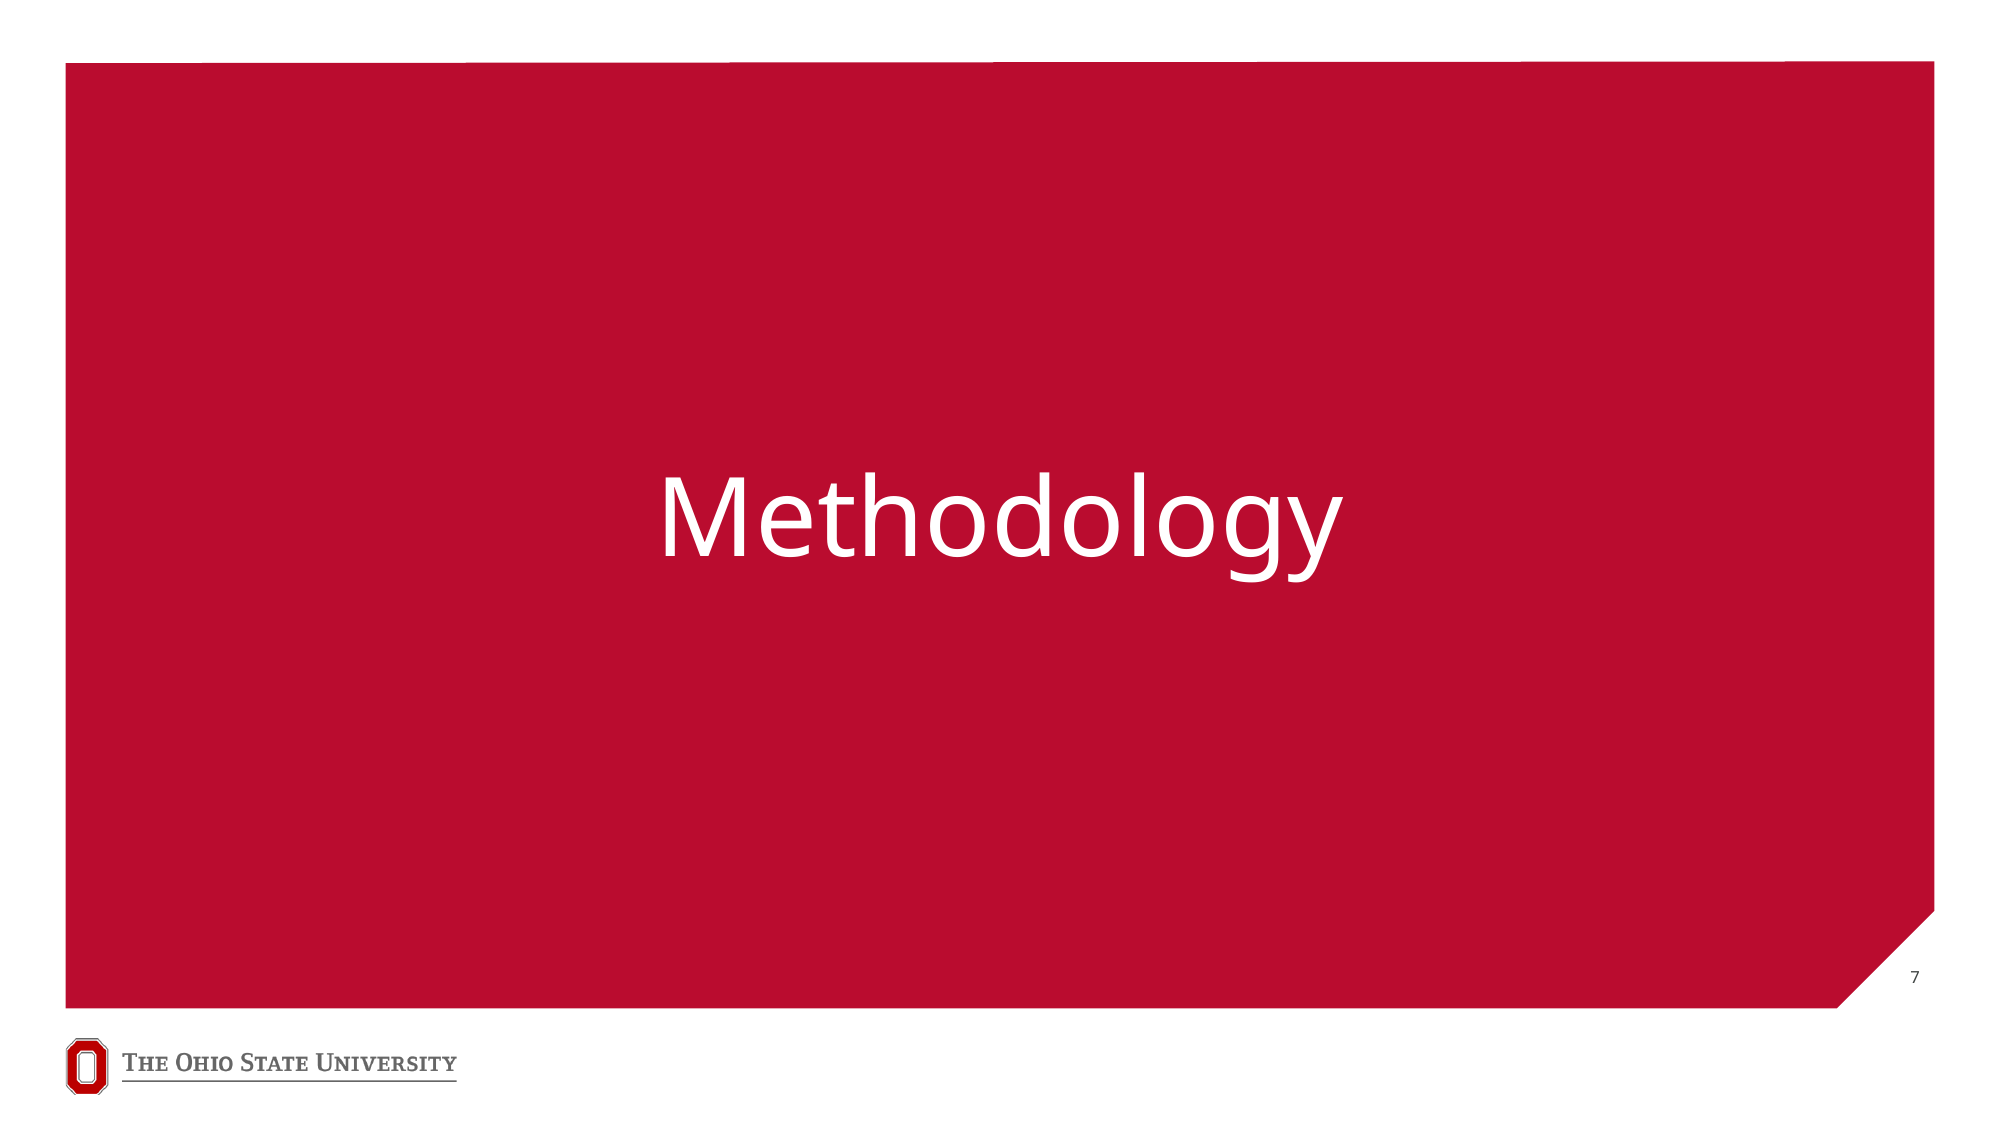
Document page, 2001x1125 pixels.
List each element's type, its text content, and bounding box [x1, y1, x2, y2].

title Methodology [137, 454, 1863, 589]
slide_number 8 [1853, 948, 1935, 1009]
